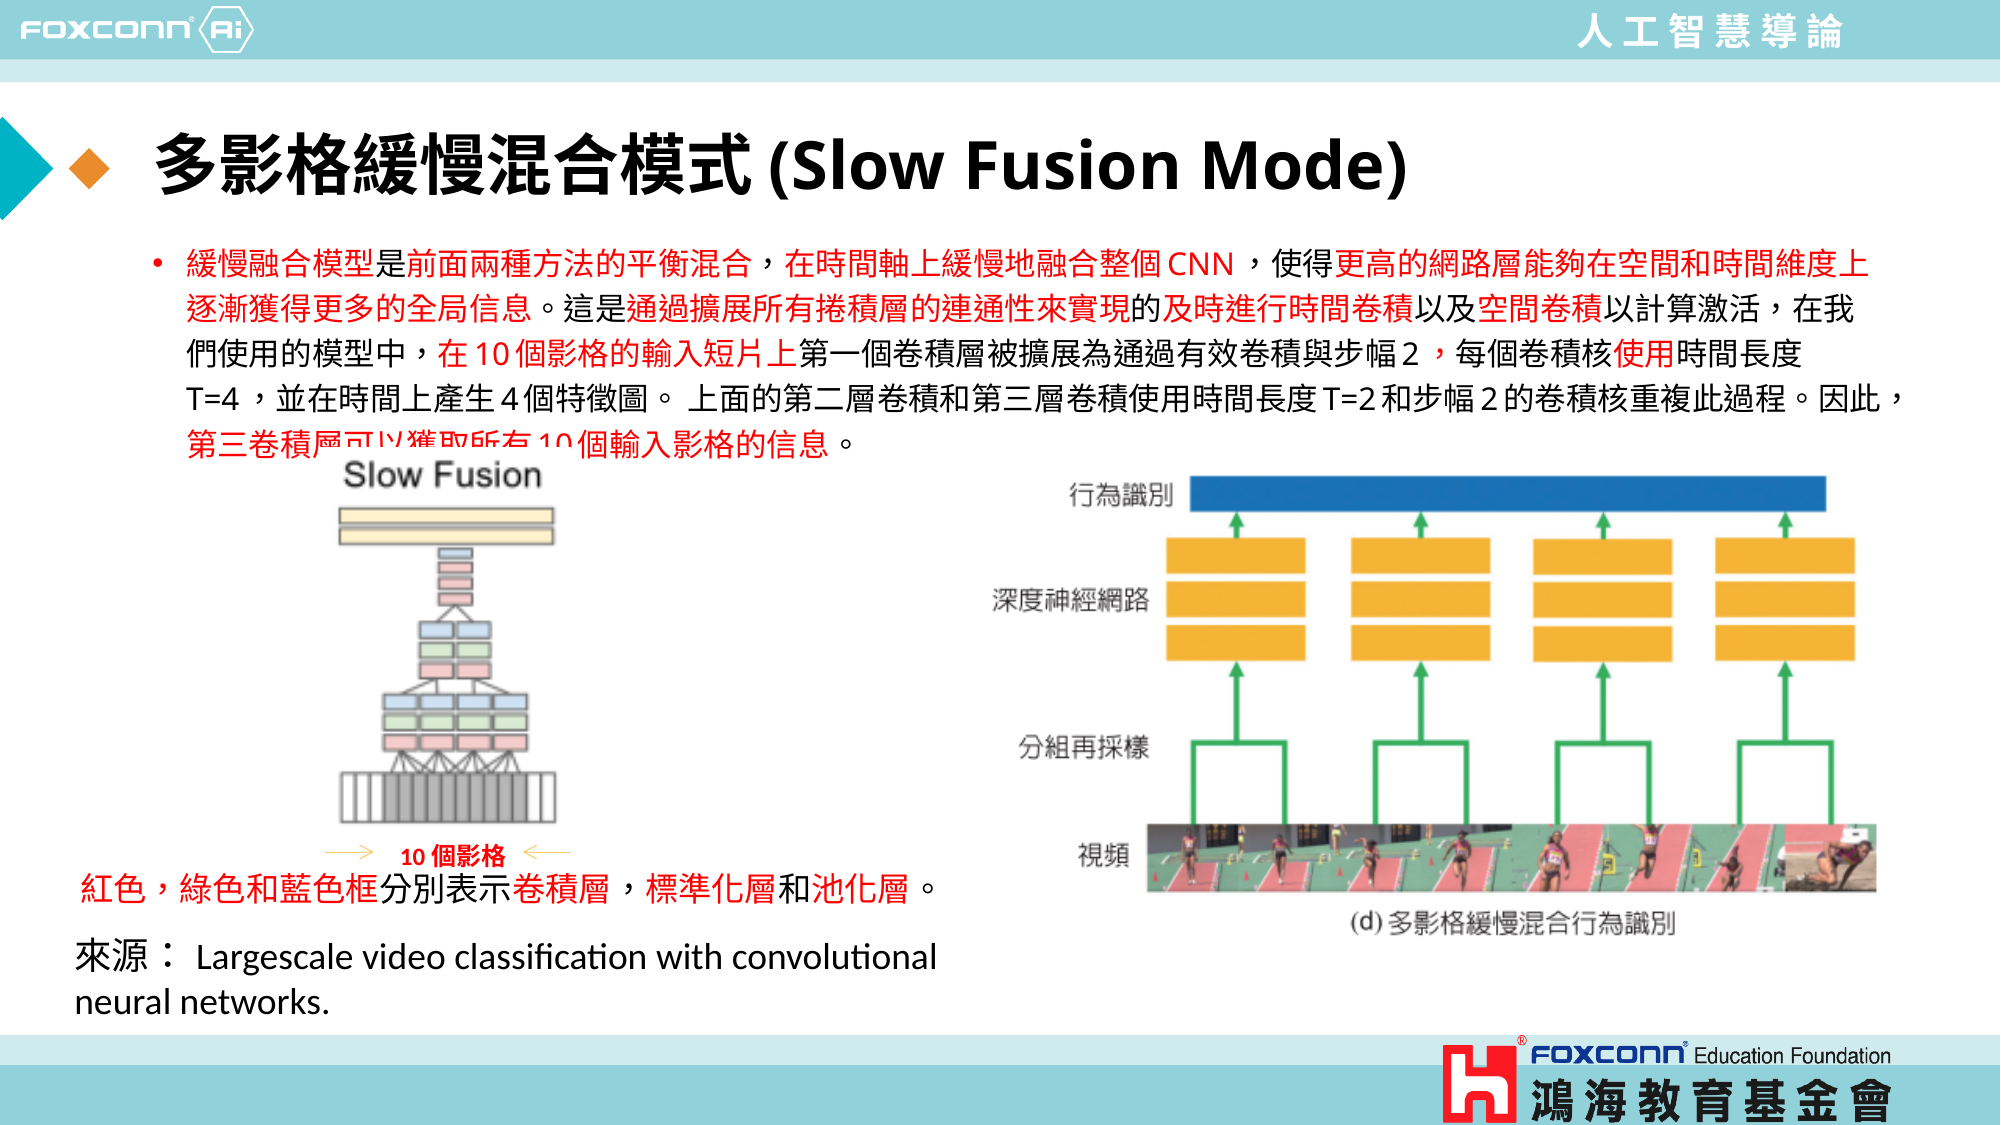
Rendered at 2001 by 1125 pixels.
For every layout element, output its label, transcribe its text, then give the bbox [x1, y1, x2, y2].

list 緩慢融合模型是前面兩種方法的平衡混合，在時間軸上緩慢地融合整個CNN，使得更高的網路層能夠在空間和時間維度上逐漸獲得更多的全局信息。這是通過擴展所有捲積層的連通性來實現的及時進行時間卷積以及空間卷積以計算激活，在我們使用的模型中，在10個影格的輸入短片上第一個卷積層被擴展為通過有效卷積與步幅2，每個卷積核使用時間長度T=4，並在時間上產生4個特徵圖。 上面的第二層卷積和第三層卷積使用時間長度T=2和步幅2的卷積核重複此過程。因此，第三卷積層可以獲取所有10個輸入影格的信息。 [137, 228, 1897, 476]
picture [1443, 1035, 1891, 1123]
text_box 10個影格 [385, 839, 532, 923]
text_box 來源：Largescale video classification with convolutional neural networks. [59, 924, 957, 1030]
picture [21, 6, 254, 53]
title 多影格緩慢混合模式(Slow Fusion Mode) [137, 124, 1863, 213]
text_box 紅色，綠色和藍色框分別表示卷積層，標準化層和池化層。 [65, 861, 385, 916]
picture [318, 447, 571, 839]
picture [985, 475, 1883, 951]
text_box 紅色，綠色和藍色框分別表示卷積層，標準化層和池化層。 [532, 861, 960, 916]
